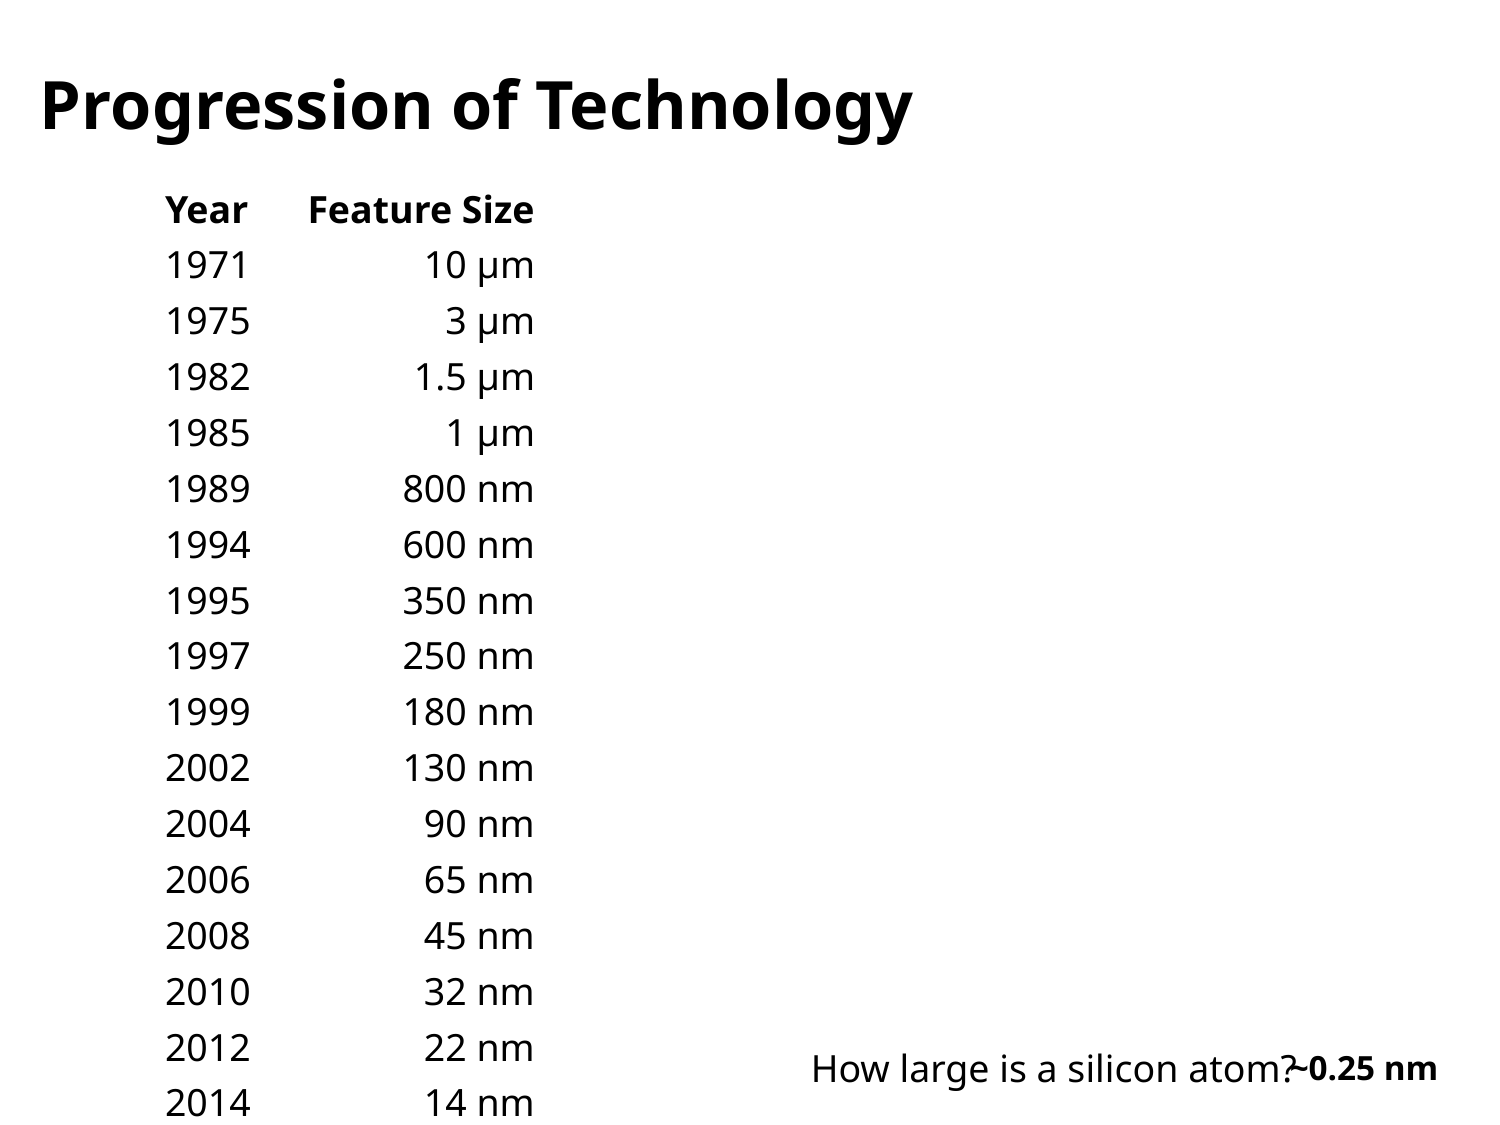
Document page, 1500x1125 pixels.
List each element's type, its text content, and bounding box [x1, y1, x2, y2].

table_cell 2012 [152, 1022, 269, 1076]
table_cell 800 nm [271, 463, 549, 517]
table_cell 350 nm [271, 575, 549, 629]
table_cell 90 nm [271, 798, 549, 853]
table_cell 1994 [152, 519, 269, 573]
table_cell 2010 [152, 966, 269, 1020]
table_cell 1975 [152, 296, 269, 350]
table_cell 1997 [152, 631, 269, 685]
table_cell 22 nm [271, 1022, 549, 1076]
table_cell 1982 [152, 351, 269, 406]
table_cell 600 nm [271, 519, 549, 573]
table_cell 1999 [152, 687, 269, 741]
table_cell 14 nm [271, 1078, 549, 1125]
table_cell 2008 [152, 910, 269, 964]
table_cell 1989 [152, 463, 269, 517]
table_cell 2006 [152, 854, 269, 908]
table_cell 1971 [152, 240, 269, 294]
table_header Year [152, 185, 269, 238]
table_cell 250 nm [271, 631, 549, 685]
table_cell 45 nm [271, 910, 549, 964]
table_cell 130 nm [271, 743, 549, 797]
table_cell 2002 [152, 743, 269, 797]
table_header Feature Size [271, 185, 549, 238]
text_box ~0.25 nm [1313, 1039, 1454, 1095]
text_box How large is a silicon atom? [796, 1037, 1313, 1098]
table_cell 1.5 μm [271, 351, 549, 406]
table_cell 3 μm [271, 296, 549, 350]
table_cell 2014 [152, 1078, 269, 1125]
table_cell 32 nm [271, 966, 549, 1020]
table_cell 2004 [152, 798, 269, 853]
table_cell 1985 [152, 407, 269, 461]
table_cell 1995 [152, 575, 269, 629]
table_cell 10 μm [271, 240, 549, 294]
table_cell 65 nm [271, 854, 549, 908]
table_cell 1 μm [271, 407, 549, 461]
table_cell 180 nm [271, 687, 549, 741]
title Progression of Technology [24, 18, 1451, 188]
